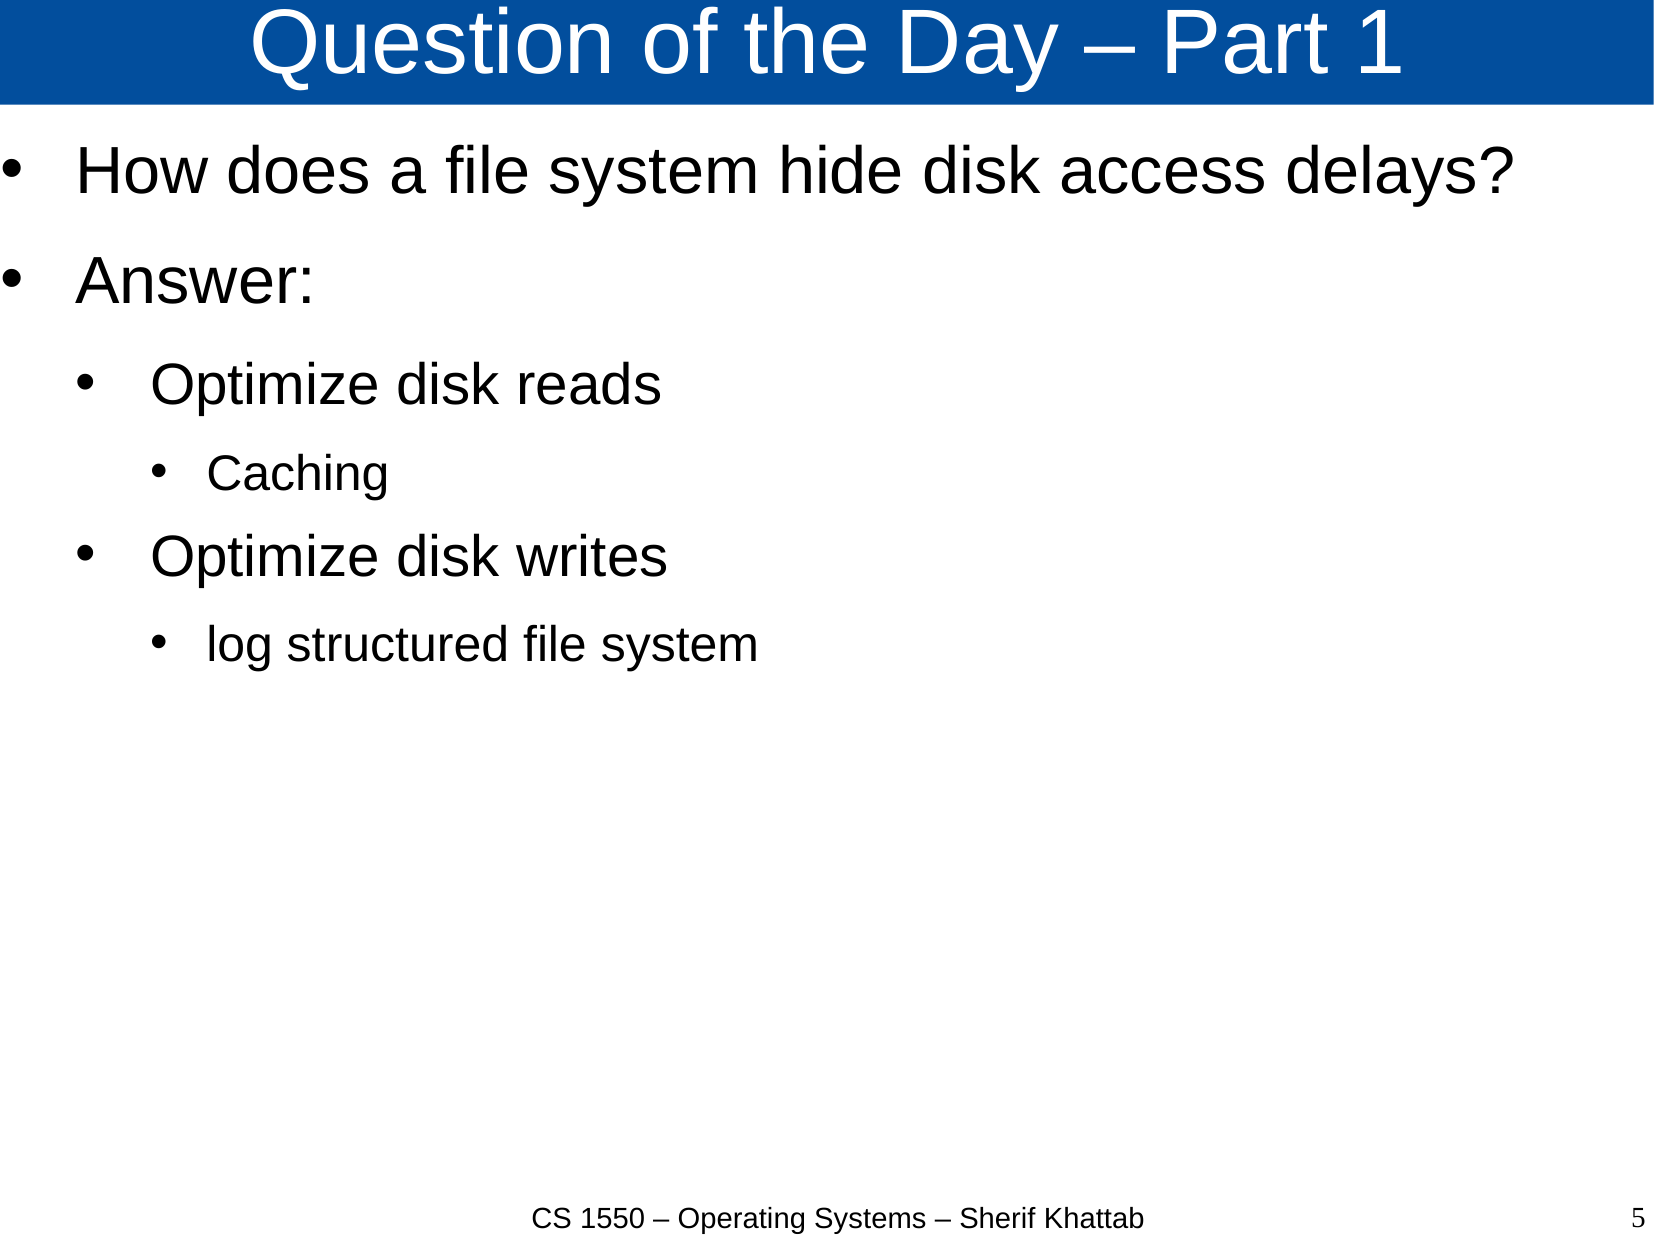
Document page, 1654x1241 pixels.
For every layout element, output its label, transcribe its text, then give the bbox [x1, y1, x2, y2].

list How does a file system hide disk access delays? Answer: Optimize disk reads Caching Optimize disk writes log structured file system [0, 127, 1654, 1195]
slide_number 5 [1265, 1200, 1647, 1241]
footer CS 1550 – Operating Systems – Sherif Khattab [460, 1201, 1217, 1241]
title Question of the Day – Part 1 [0, 0, 1654, 105]
